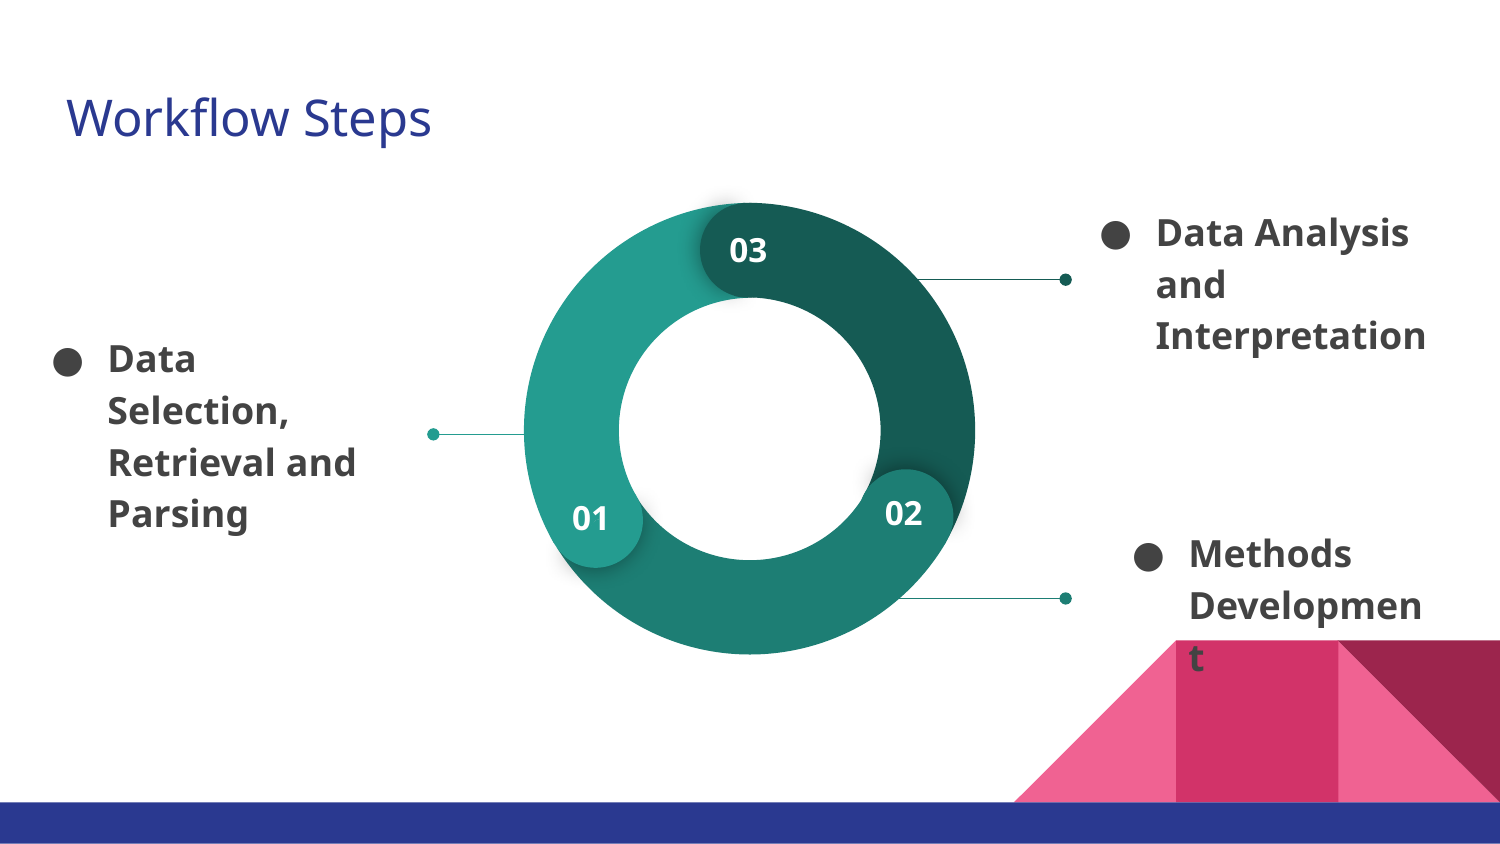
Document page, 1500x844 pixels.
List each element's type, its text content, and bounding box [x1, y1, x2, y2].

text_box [1067, 495, 1448, 708]
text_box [436, 119, 1063, 742]
title Workflow Steps [51, 67, 1449, 167]
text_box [17, 325, 431, 538]
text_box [1067, 173, 1448, 386]
